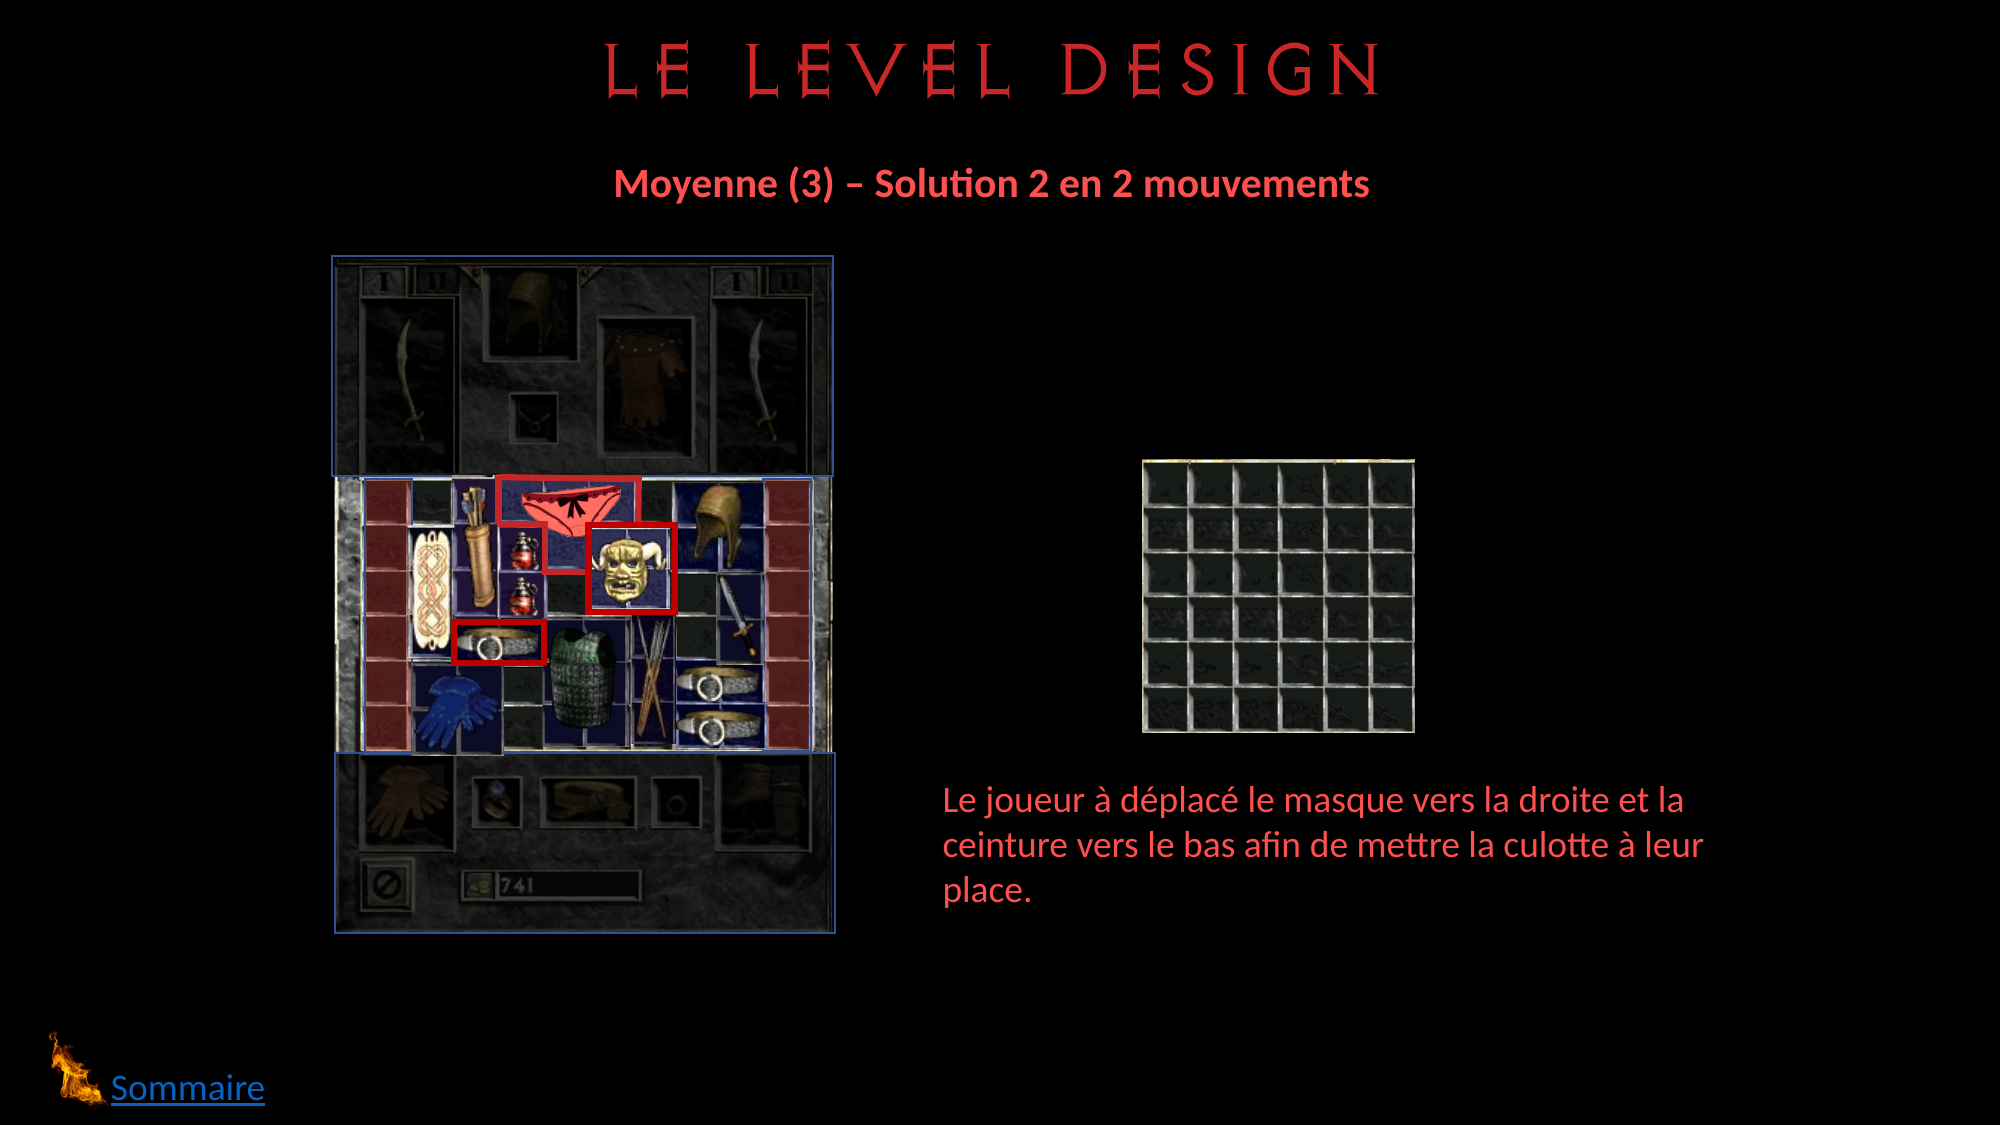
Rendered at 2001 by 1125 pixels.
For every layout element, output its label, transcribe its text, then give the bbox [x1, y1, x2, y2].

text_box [334, 259, 833, 933]
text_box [498, 475, 640, 572]
text_box Moyenne (3) – Solution 2 en 2 mouvements [588, 148, 1396, 214]
text_box [332, 256, 833, 477]
picture [46, 1029, 131, 1115]
picture [407, 475, 630, 756]
picture [1142, 459, 1415, 733]
picture [604, 39, 1396, 100]
text_box Sommaire [96, 1055, 281, 1116]
picture [585, 482, 768, 750]
text_box Le joueur à déplacé le masque vers la droite et la ceinture vers le bas afin de mettre la culotte à leur place. [927, 767, 1752, 918]
